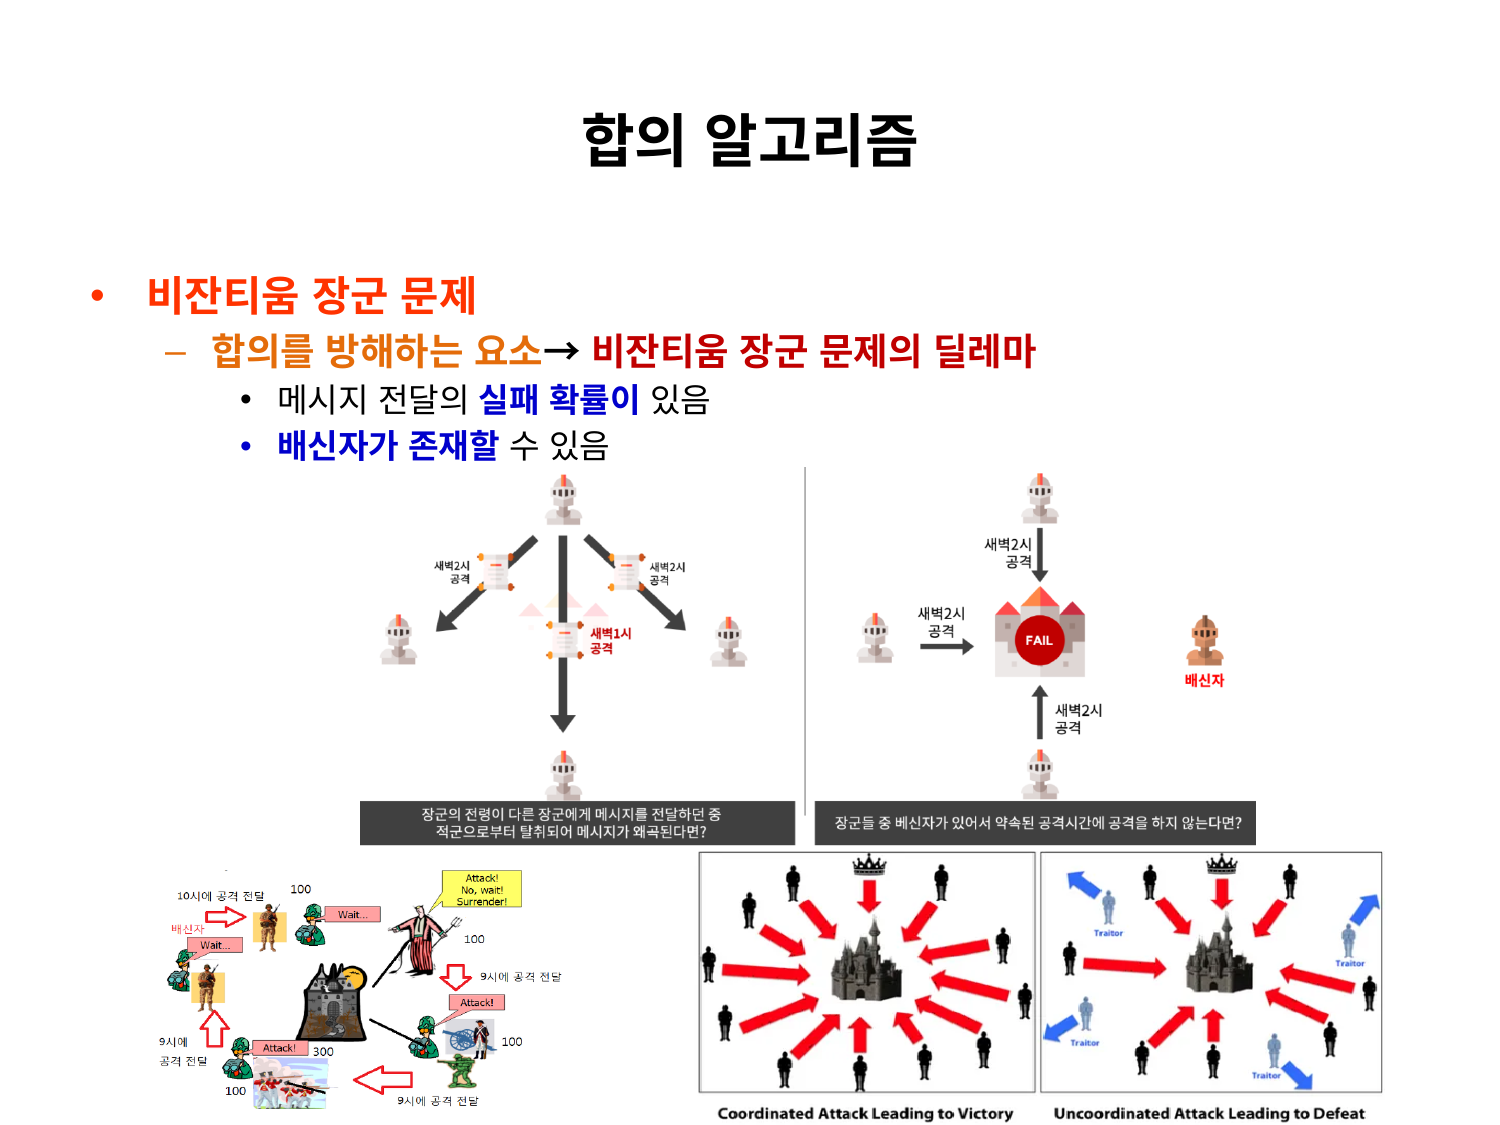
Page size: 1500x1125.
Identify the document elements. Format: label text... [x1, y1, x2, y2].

picture [151, 869, 569, 1116]
picture [359, 467, 1389, 1125]
title 합의 알고리즘 [75, 45, 1425, 233]
list 비잔티움 장군 문제 합의를 방해하는 요소→ 비잔티움 장군 문제의 딜레마 메시지 전달의 실패 확률이 있음 배신자가 존재할 수 있음 [75, 262, 1425, 1005]
